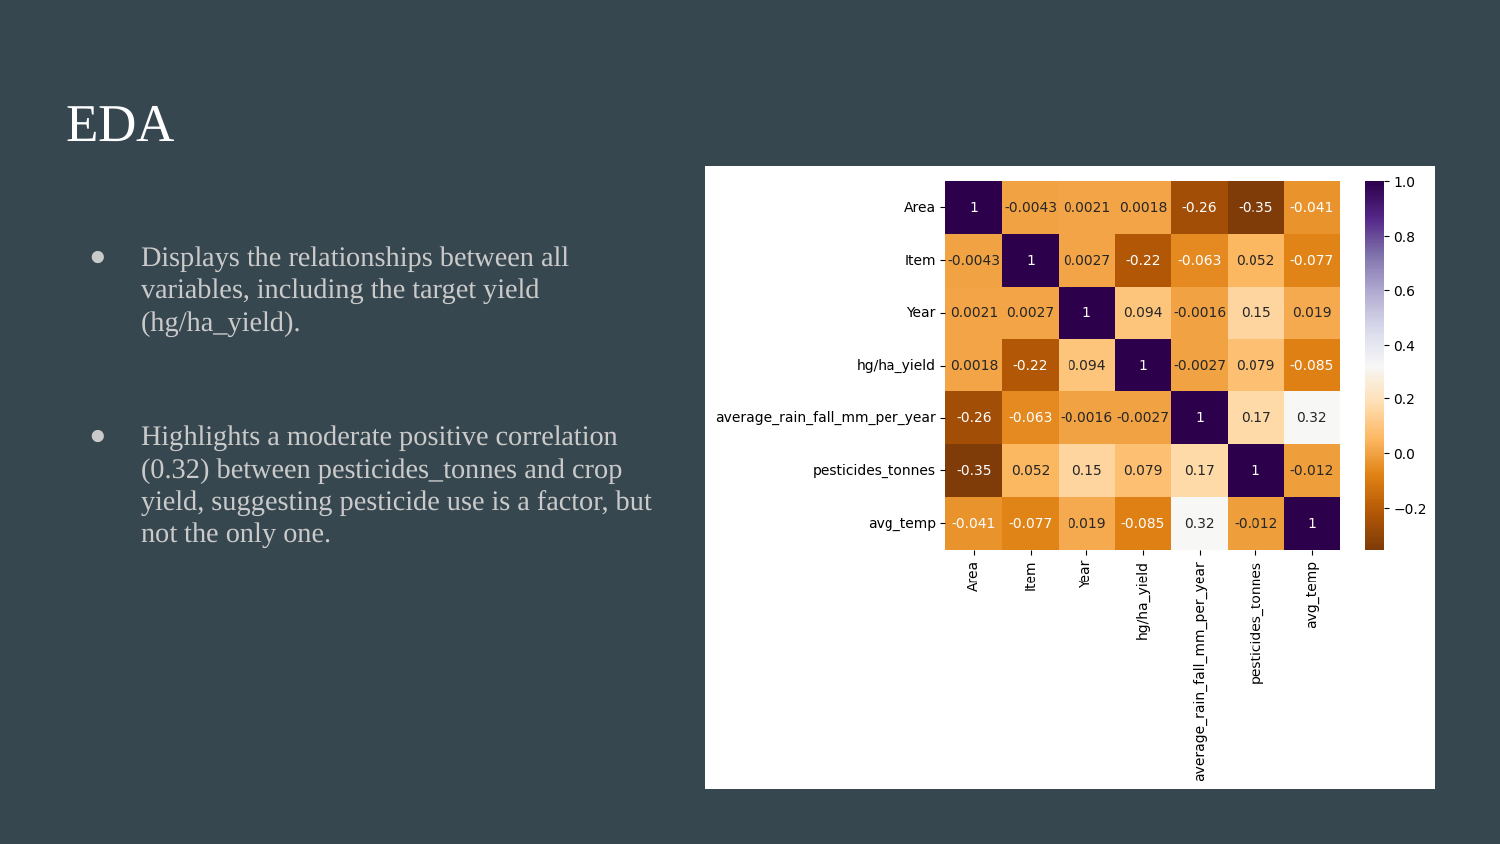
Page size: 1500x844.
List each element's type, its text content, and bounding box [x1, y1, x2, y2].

picture [705, 166, 1435, 789]
list Displays the relationships between all variables, including the target yield (hg/ha_yield). Highlights a moderate positive correlation (0.32) between pesticides_tonnes and crop yield, suggesting pesticide use is a factor, but not the only one. [51, 166, 677, 808]
title EDA [51, 72, 1449, 167]
